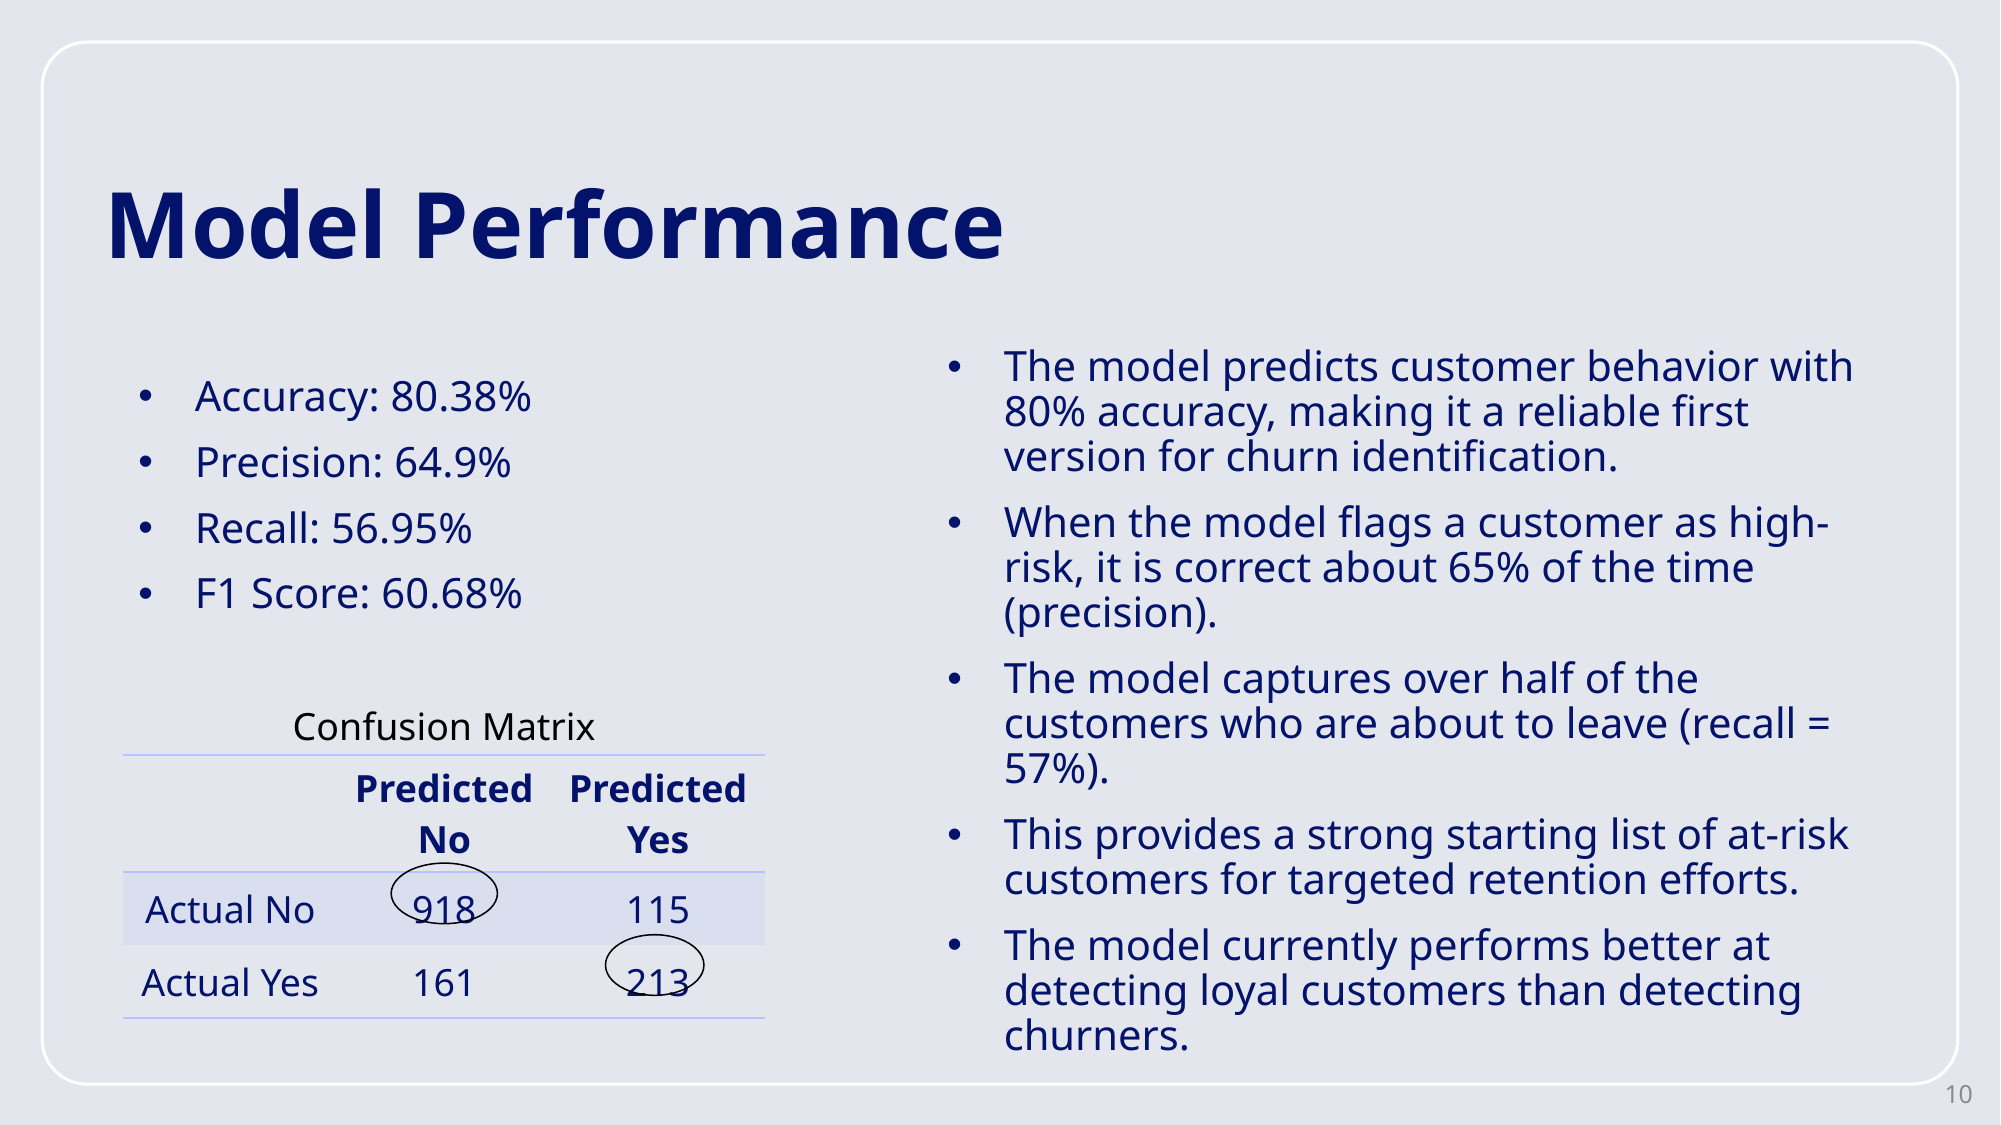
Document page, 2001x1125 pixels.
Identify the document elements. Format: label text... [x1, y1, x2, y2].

table_cell 213 [551, 945, 765, 1017]
table_cell 161 [337, 945, 551, 1017]
text_box [391, 863, 498, 924]
text_box The model predicts customer behavior with 80% accuracy, making it a reliable first version for churn identification. When the model flags a customer as high-risk, it is correct about 65% of the time (precision). The model captures over half of the customers who are about to leave (recall = 57%). This provides a strong starting list of at-risk customers for targeted retention efforts. The model currently performs better at detecting loyal customers than detecting churners. [932, 338, 1877, 1115]
table_cell 918 [337, 905, 551, 945]
slide_number 10 [1877, 1076, 1988, 1115]
list Accuracy: 80.38% Precision: 64.9% Recall: 56.95% F1 Score: 60.68% [123, 368, 800, 905]
text_box [605, 934, 704, 996]
table_cell Actual Yes [123, 945, 337, 1017]
title Model Performance [89, 144, 1776, 286]
table_cell 115 [551, 905, 765, 945]
text_box Confusion Matrix [123, 695, 766, 756]
table_cell Actual No [123, 905, 337, 945]
